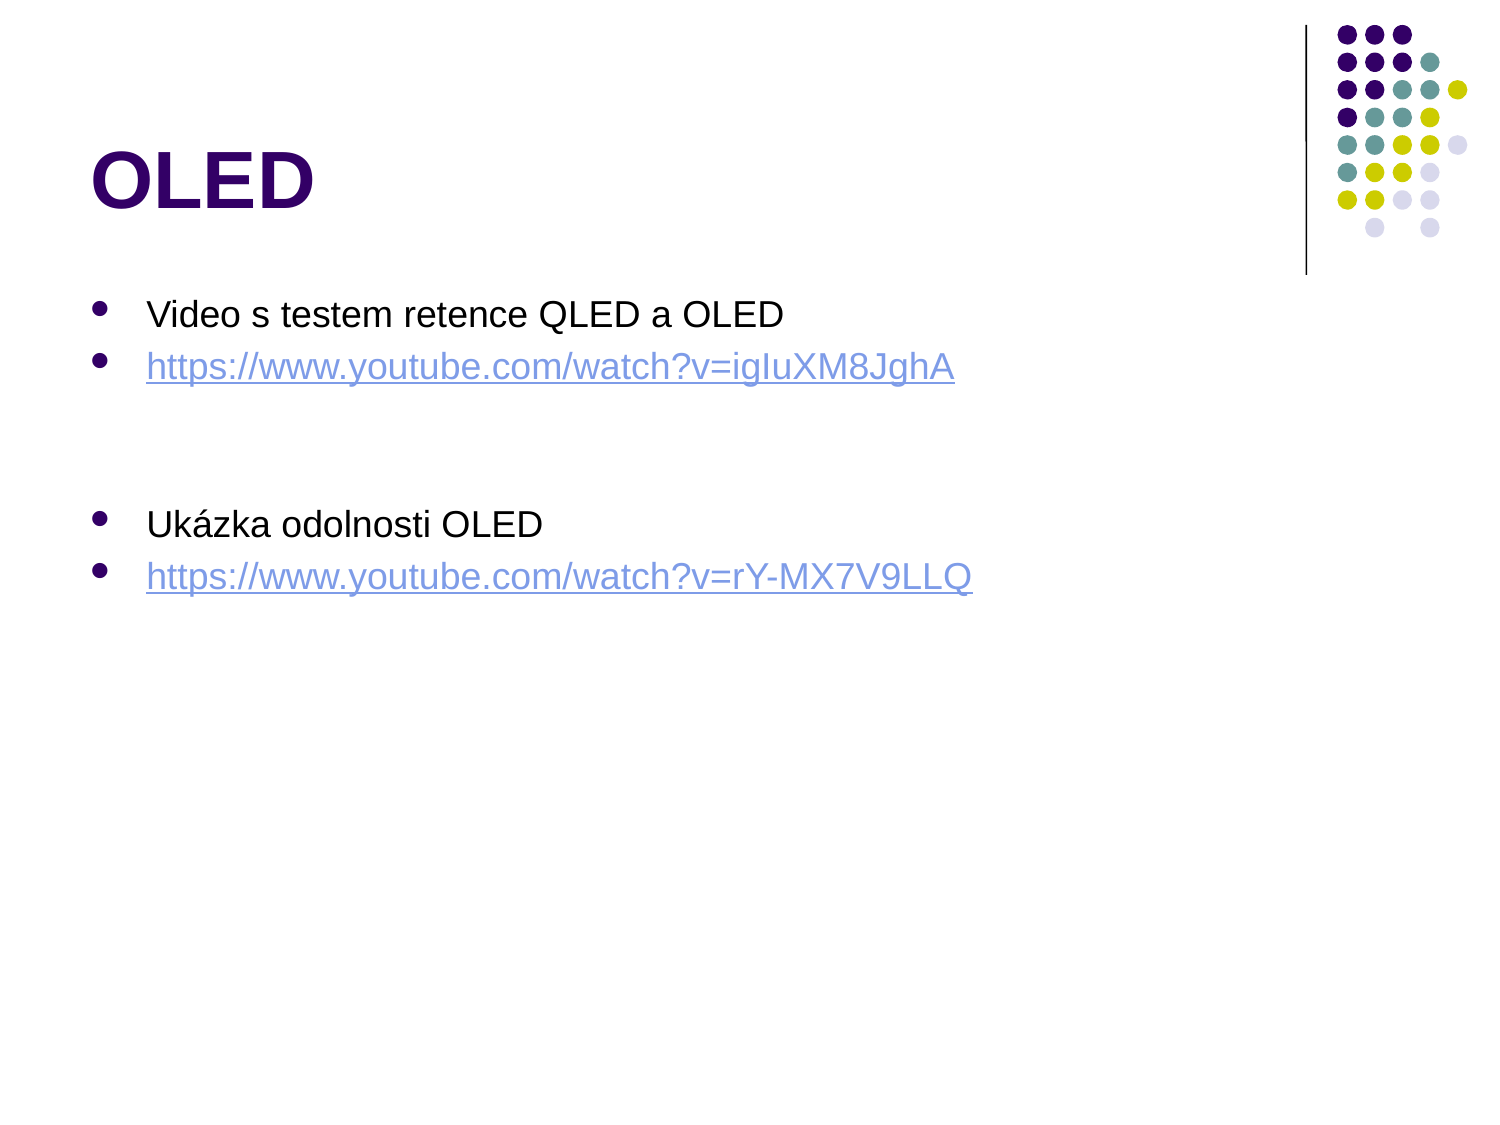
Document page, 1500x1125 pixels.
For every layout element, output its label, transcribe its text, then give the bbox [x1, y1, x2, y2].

title OLED [75, 20, 1313, 233]
list Video s testem retence QLED a OLED https://www.youtube.com/watch?v=igIuXM8JghA Ukázka odolnosti OLED https://www.youtube.com/watch?v=rY-MX7V9LLQ [75, 282, 1425, 1006]
